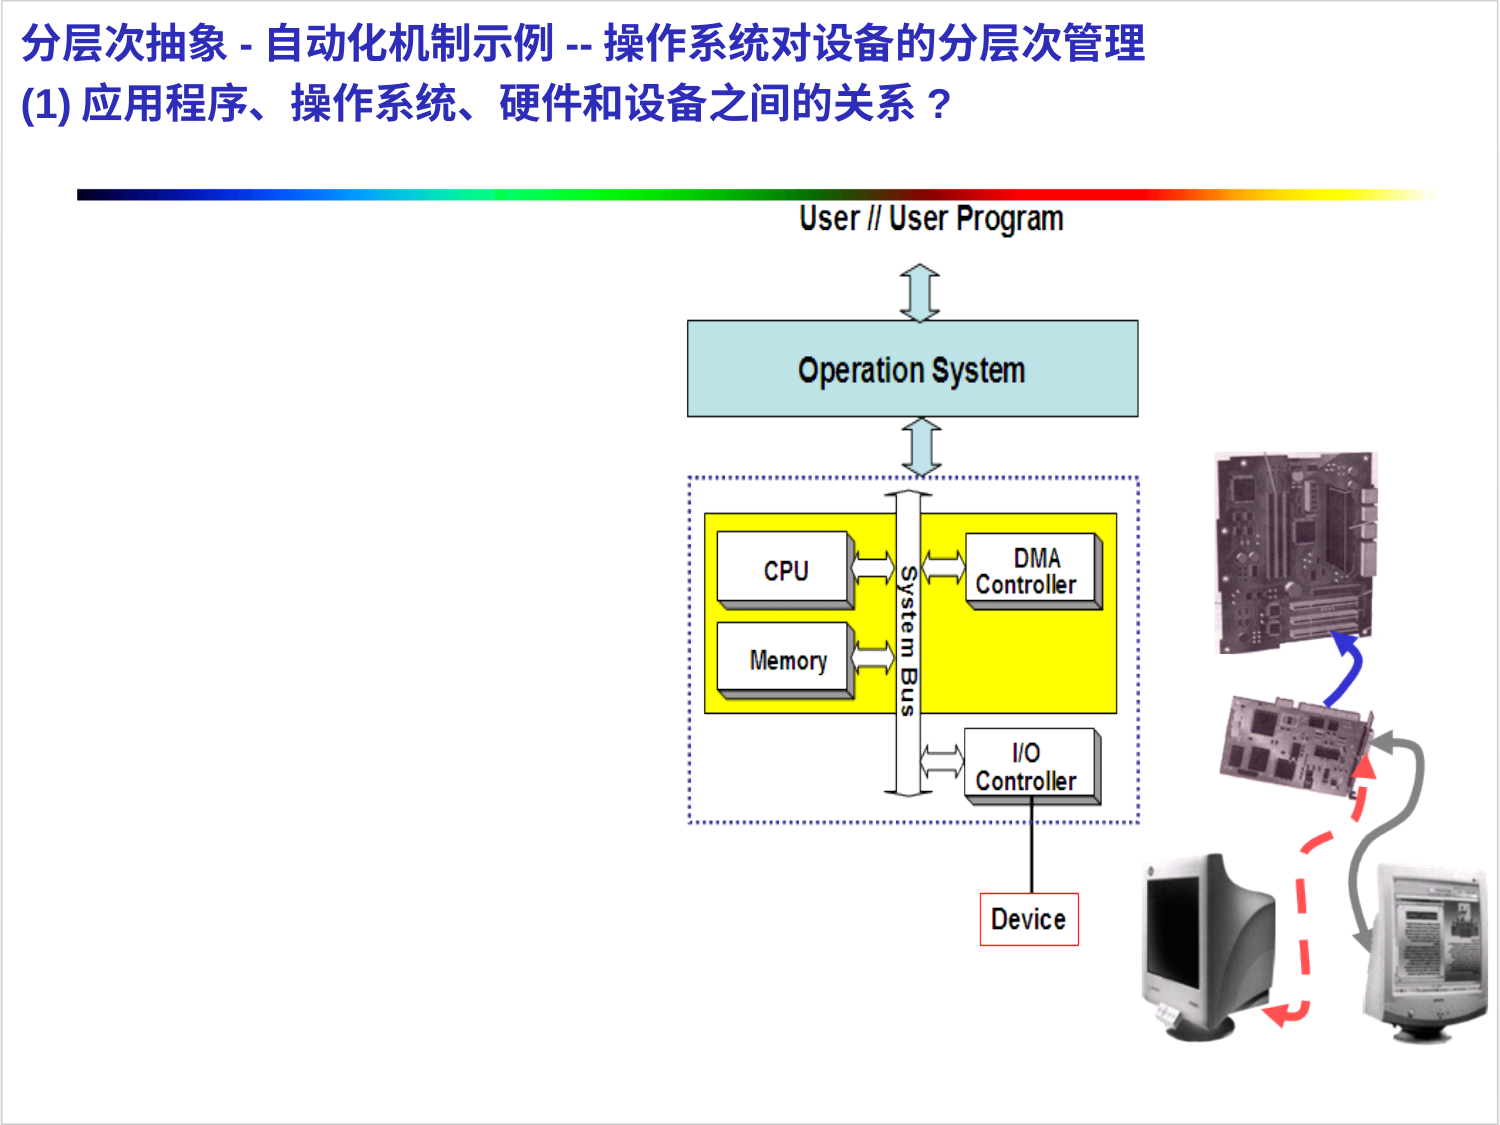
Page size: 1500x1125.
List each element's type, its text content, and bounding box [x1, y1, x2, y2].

picture [0, 0, 1500, 1125]
text_box 分层次抽象-自动化机制示例--操作系统对设备的分层次管理 (1)应用程序、操作系统、硬件和设备之间的关系? [5, 0, 1161, 135]
